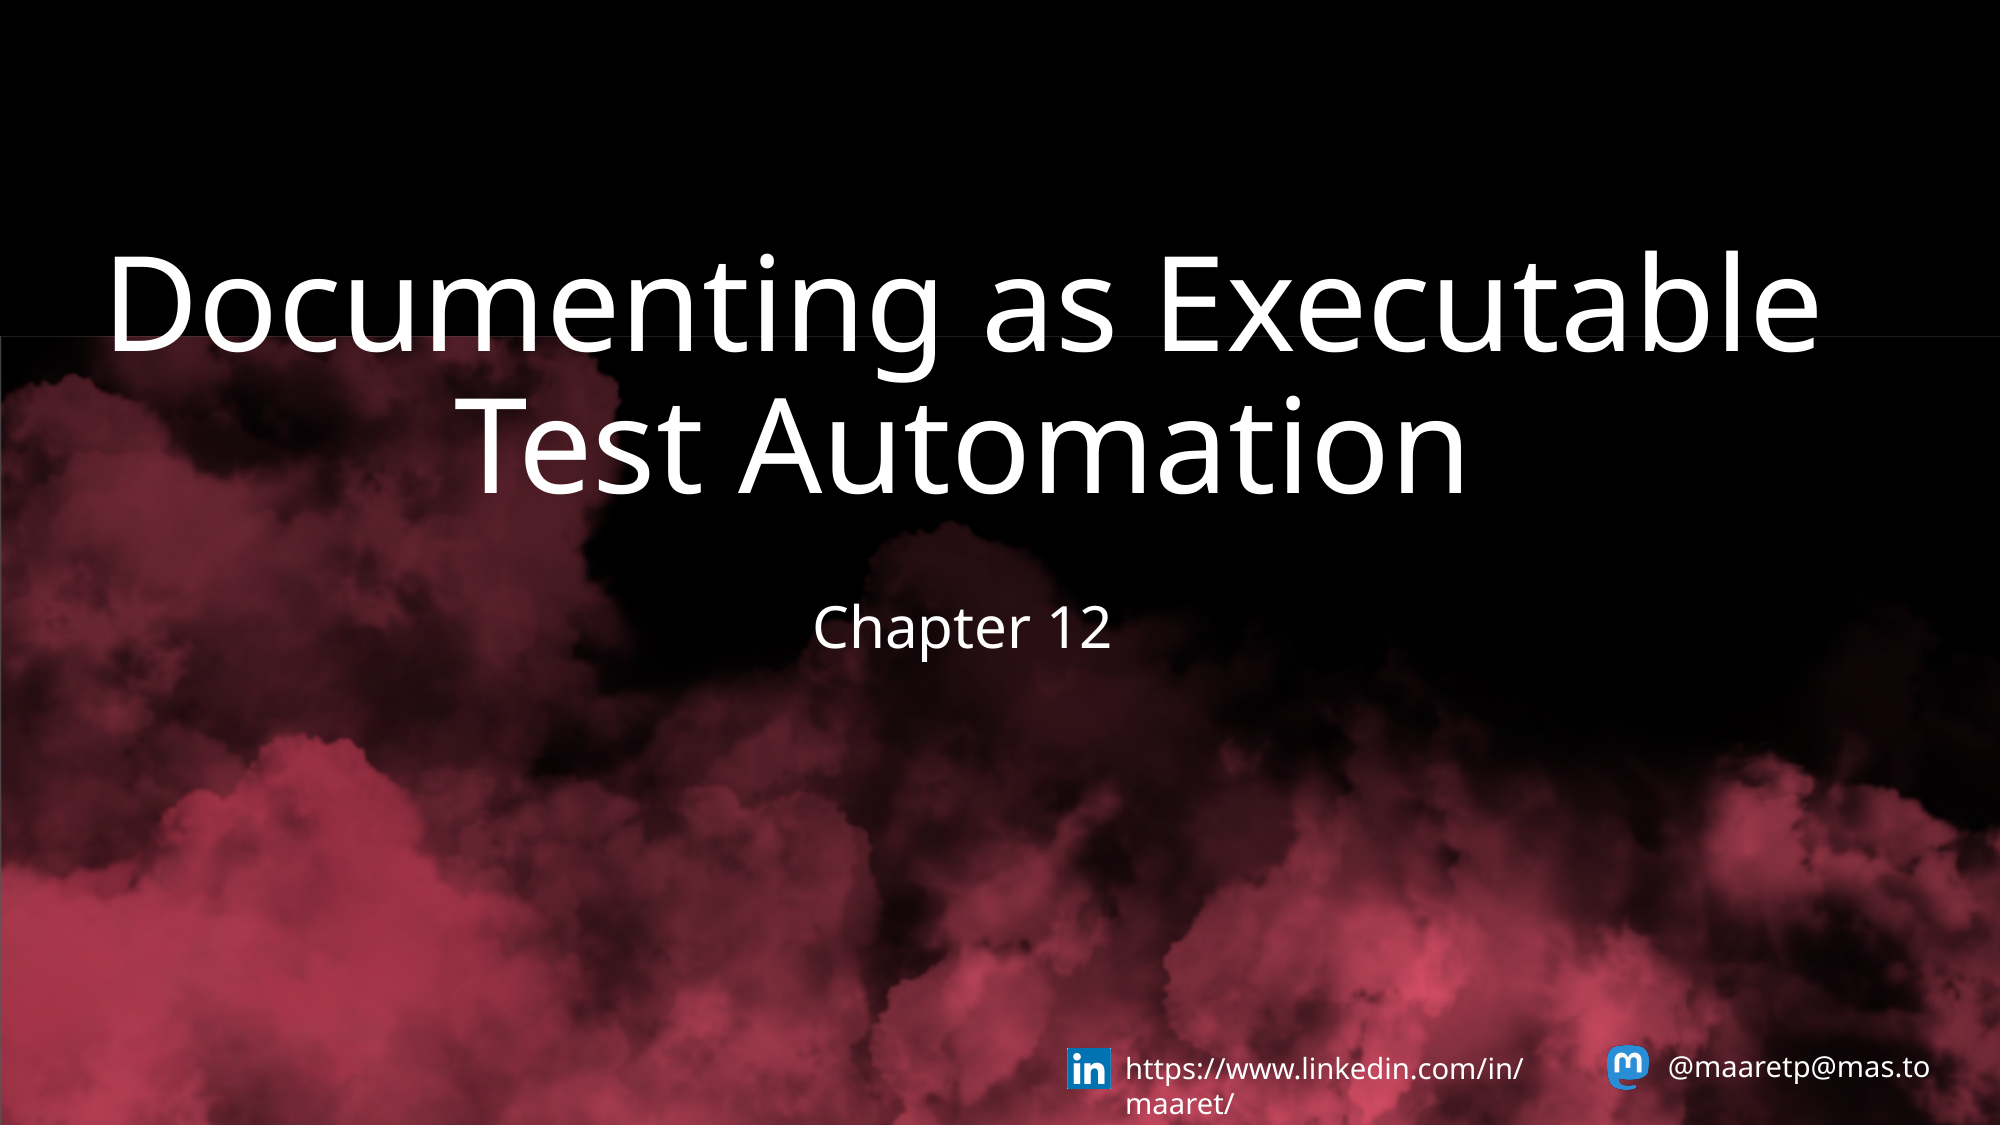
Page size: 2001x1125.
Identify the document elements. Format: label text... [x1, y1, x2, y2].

picture [2, 337, 1998, 1125]
subtitle Chapter 12 [0, 590, 1926, 863]
title Documenting as Executable Test Automation [0, 184, 1926, 576]
